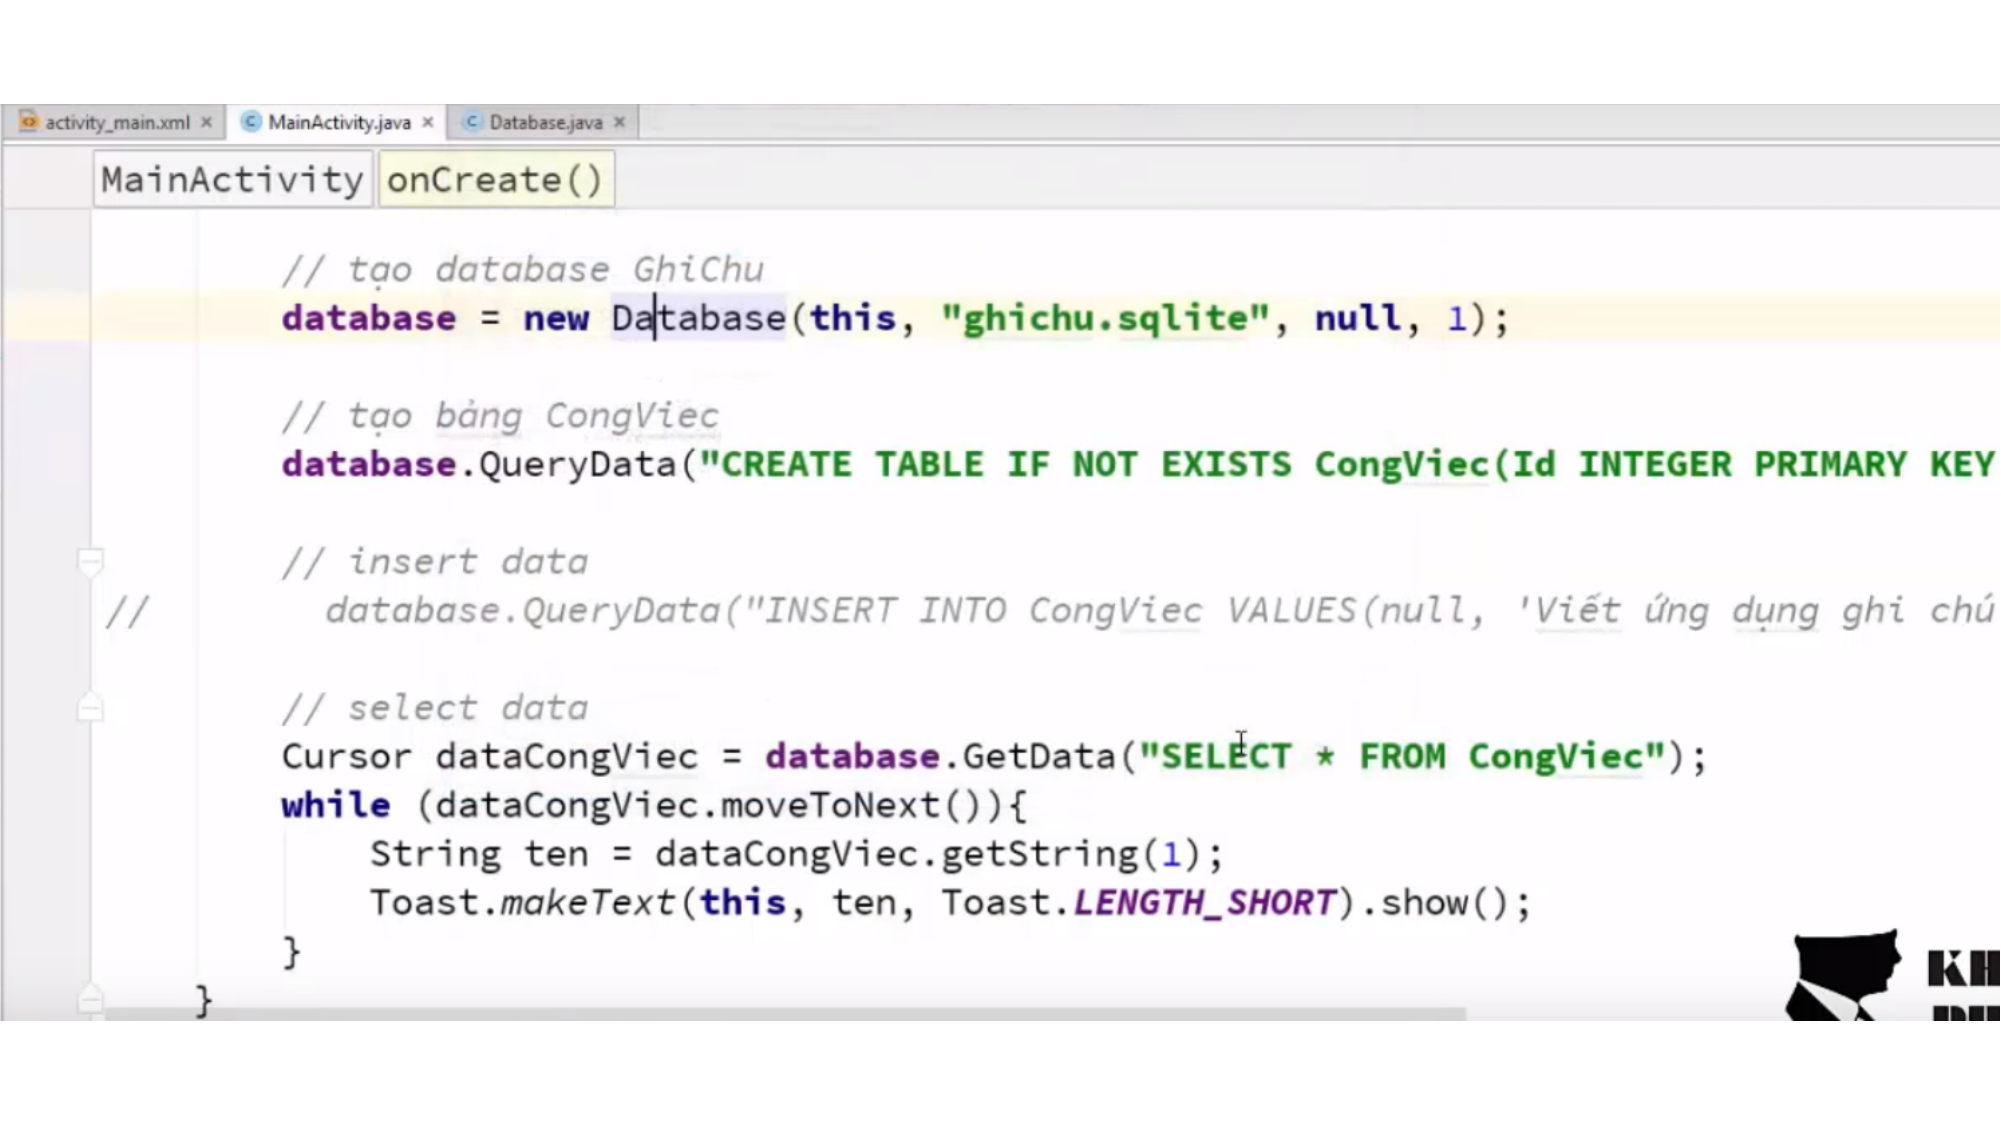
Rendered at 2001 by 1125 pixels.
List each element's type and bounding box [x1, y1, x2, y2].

picture [0, 104, 2000, 1021]
